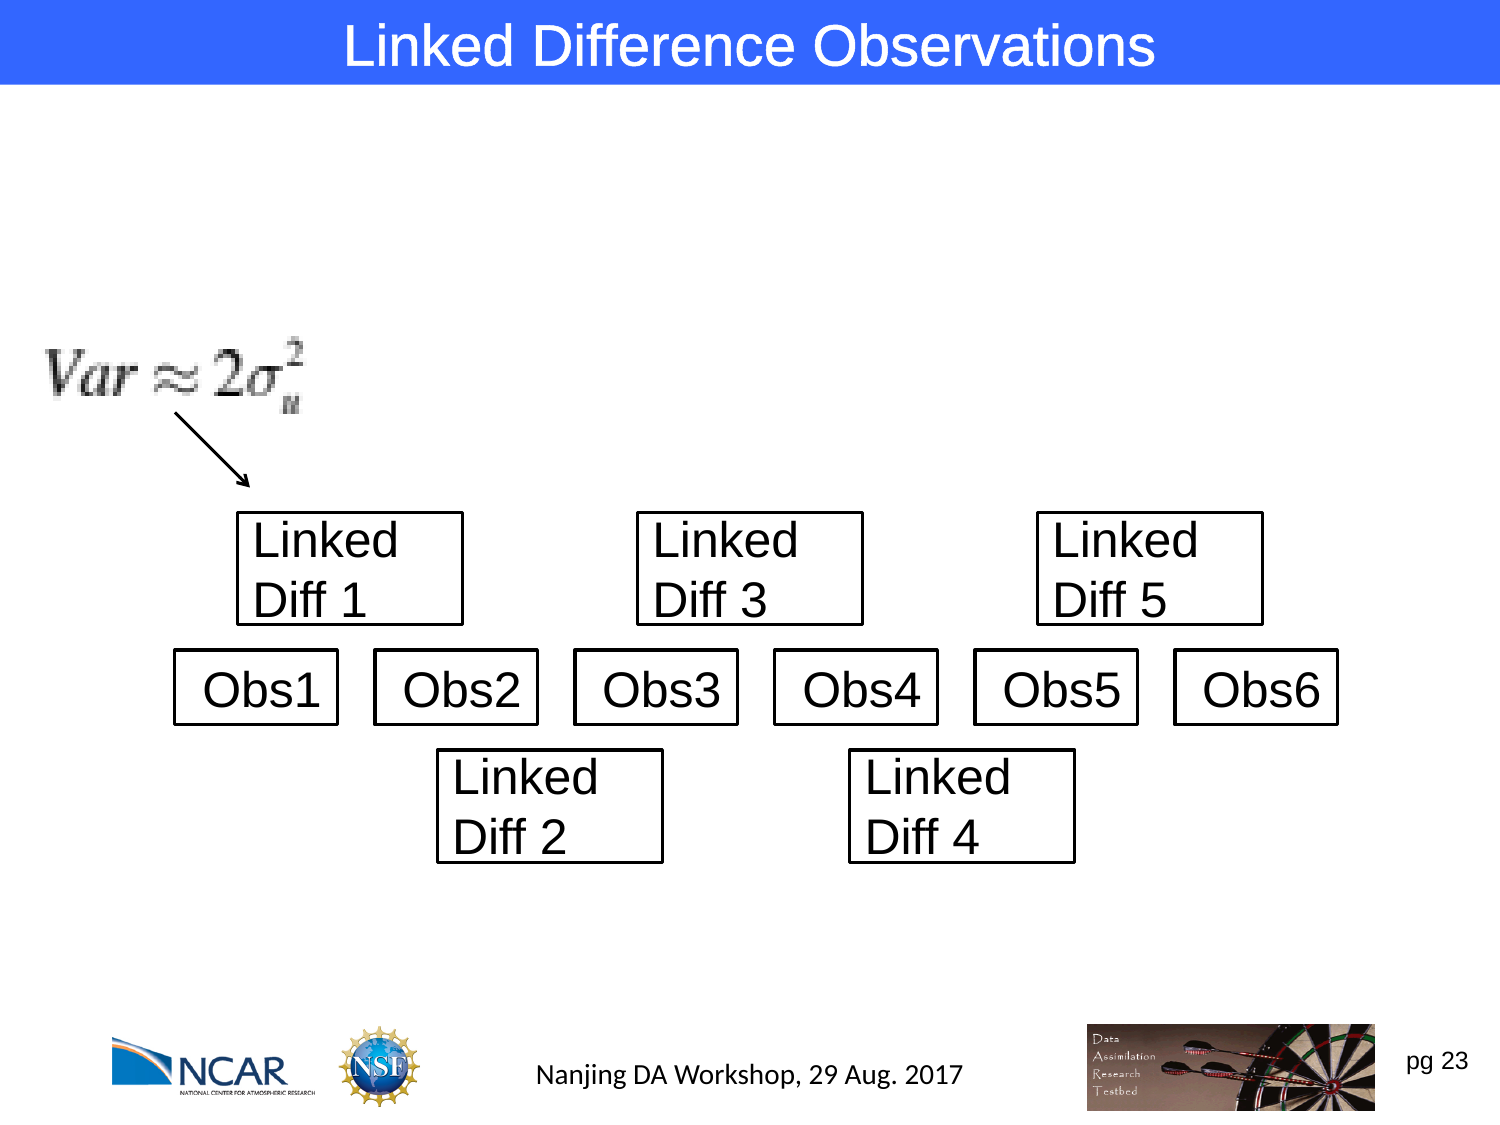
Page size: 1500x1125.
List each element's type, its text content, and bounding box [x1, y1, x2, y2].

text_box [174, 649, 338, 726]
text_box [174, 412, 251, 488]
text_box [637, 499, 863, 637]
picture [112, 1037, 315, 1095]
picture [1087, 1024, 1375, 1111]
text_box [237, 499, 463, 637]
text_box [849, 737, 1076, 874]
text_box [437, 737, 663, 874]
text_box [374, 649, 538, 726]
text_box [774, 649, 938, 726]
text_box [37, 324, 309, 419]
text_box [1174, 649, 1338, 787]
picture [337, 1024, 421, 1108]
footer Nanjing DA Workshop, 29 Aug. 2017 [512, 1042, 988, 1103]
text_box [574, 649, 738, 726]
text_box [974, 649, 1138, 726]
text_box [1037, 499, 1263, 637]
text_box Linked Difference Observations [0, 0, 1500, 85]
